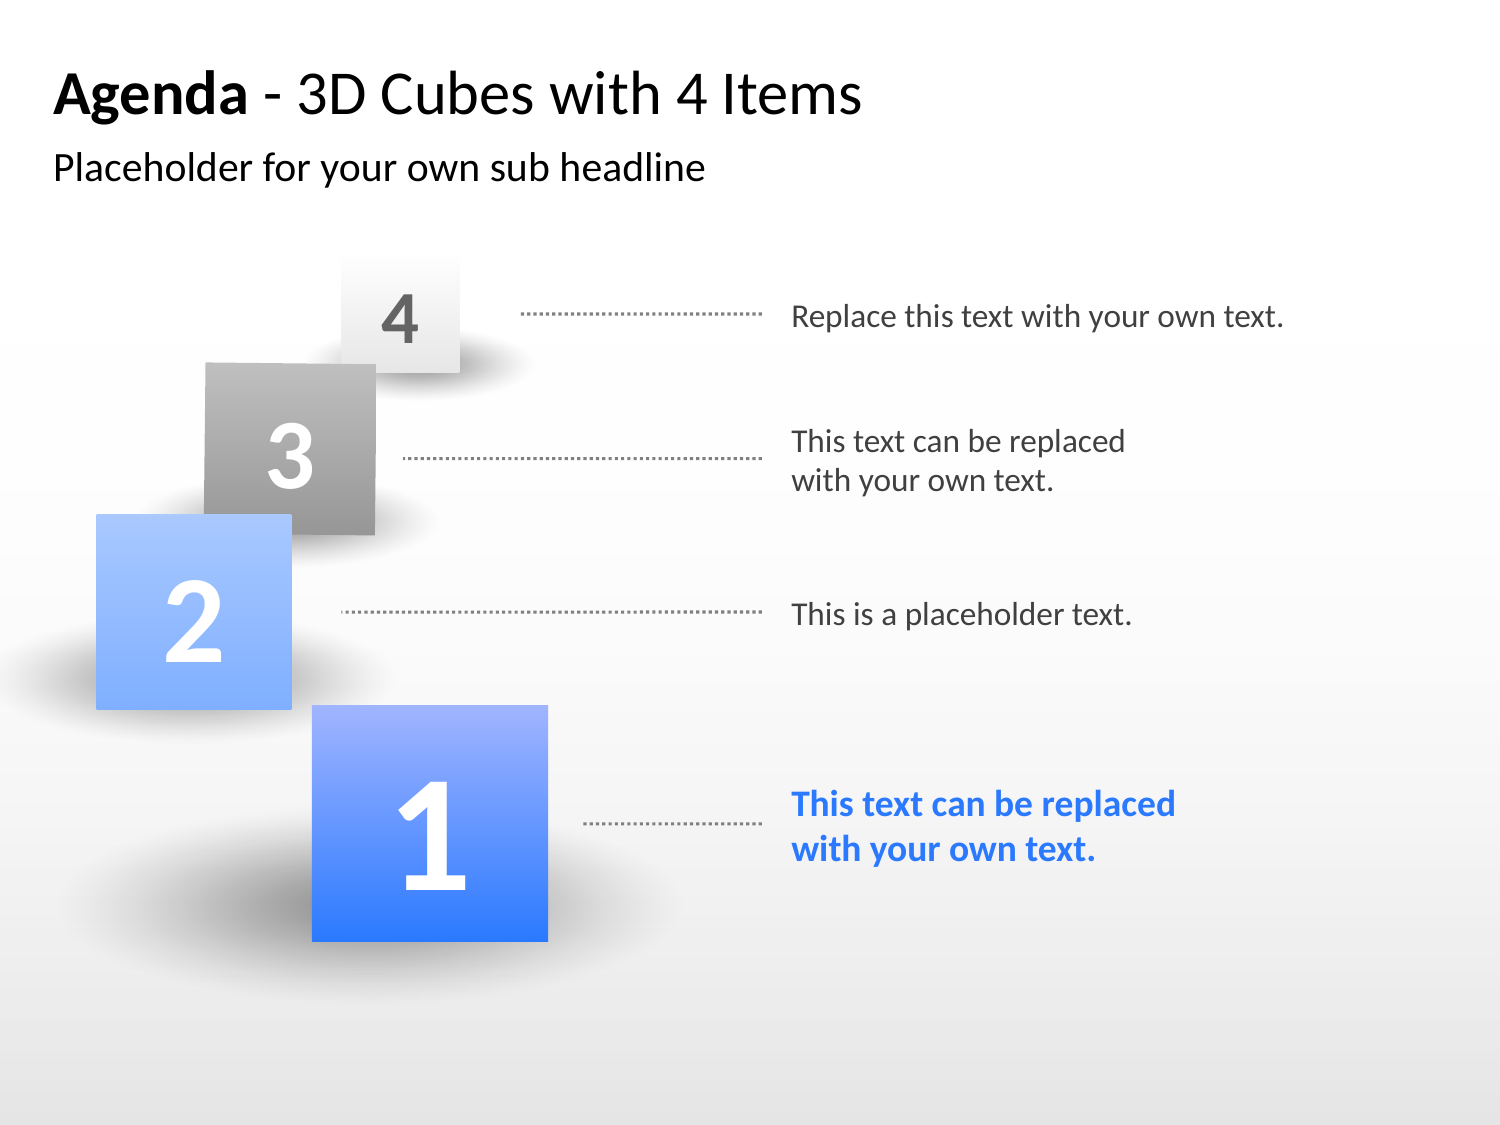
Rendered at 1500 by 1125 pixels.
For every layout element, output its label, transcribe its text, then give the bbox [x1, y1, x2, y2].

title Agenda - 3D Cubes with 4 Items [53, 39, 1447, 140]
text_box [301, 254, 1448, 362]
list Placeholder for your own sub headline [53, 140, 1447, 196]
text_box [0, 514, 1448, 745]
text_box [54, 705, 1448, 1006]
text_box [130, 363, 1448, 514]
